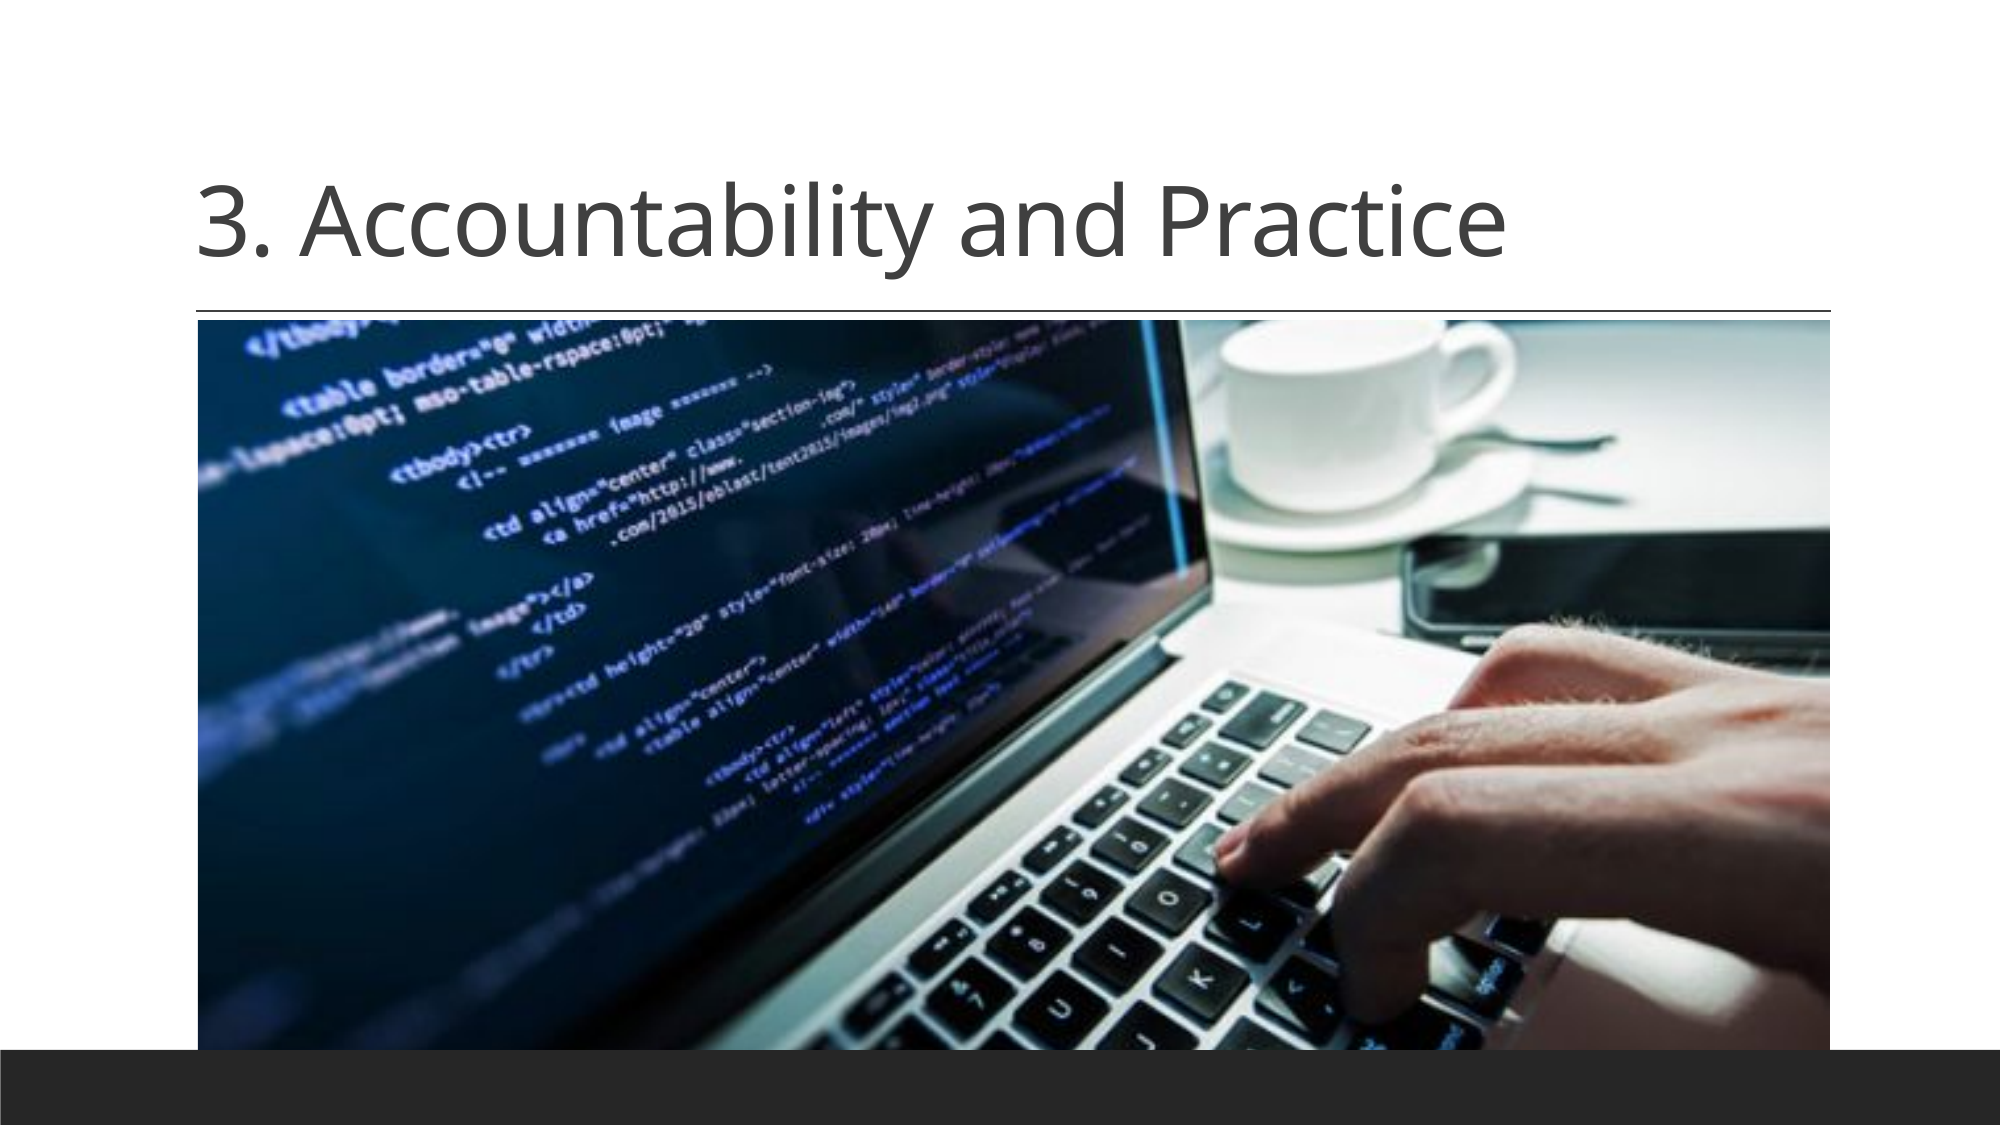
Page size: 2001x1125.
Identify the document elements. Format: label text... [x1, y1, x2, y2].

title 3. Accountability and Practice [180, 47, 1830, 285]
picture [197, 319, 1831, 1051]
